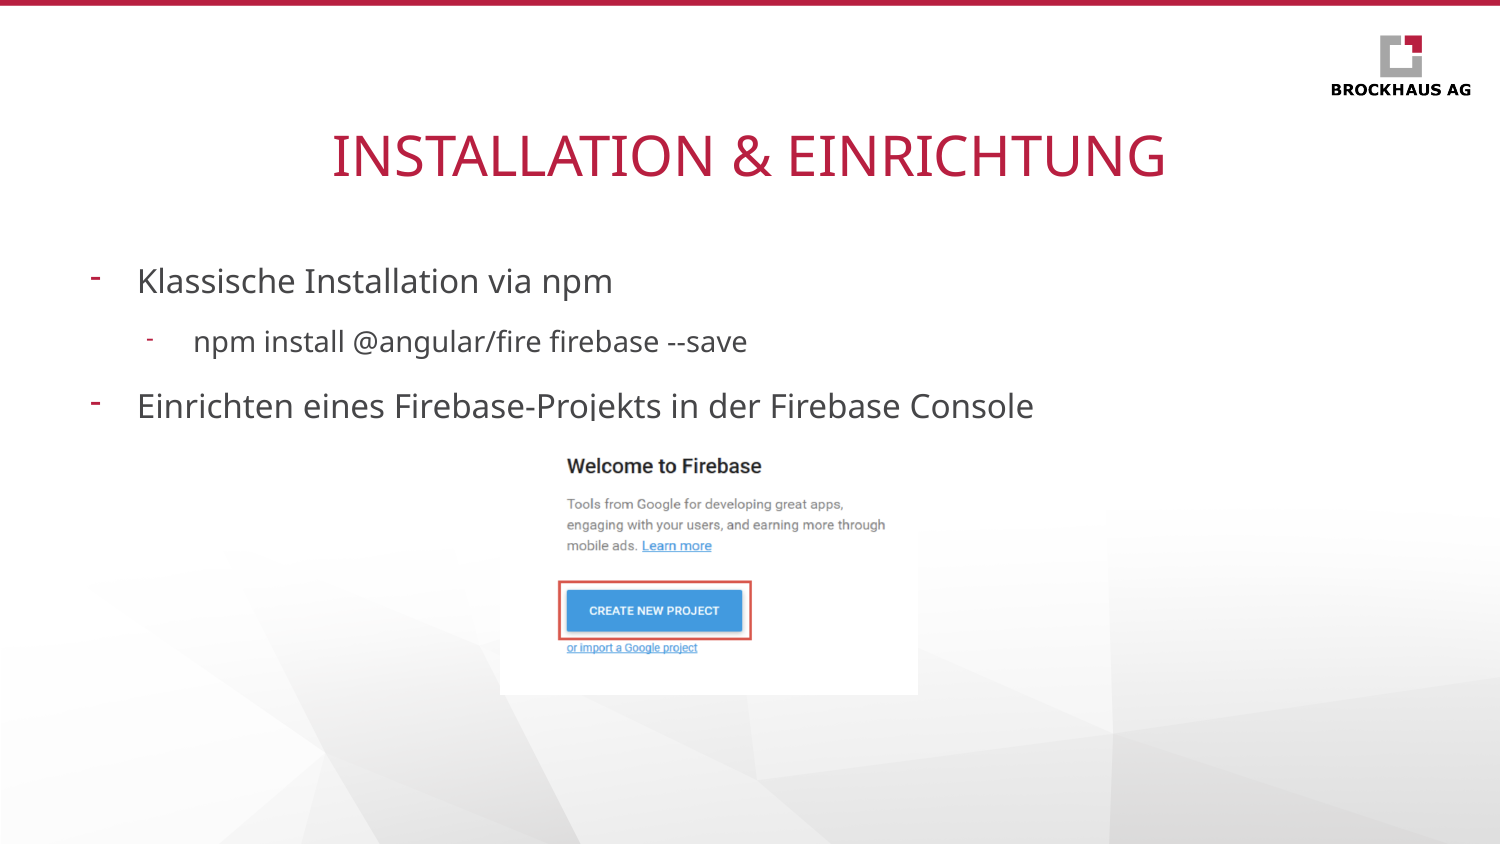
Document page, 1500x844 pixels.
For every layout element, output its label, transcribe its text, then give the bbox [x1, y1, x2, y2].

picture [0, 442, 1500, 844]
title Installation & Einrichtung [75, 104, 1425, 204]
picture [0, 0, 1500, 99]
picture [500, 421, 918, 695]
list Klassische Installation via npm npm install @angular/fire firebase --save Einrichten eines Firebase-Projekts in der Firebase Console [75, 228, 1425, 748]
